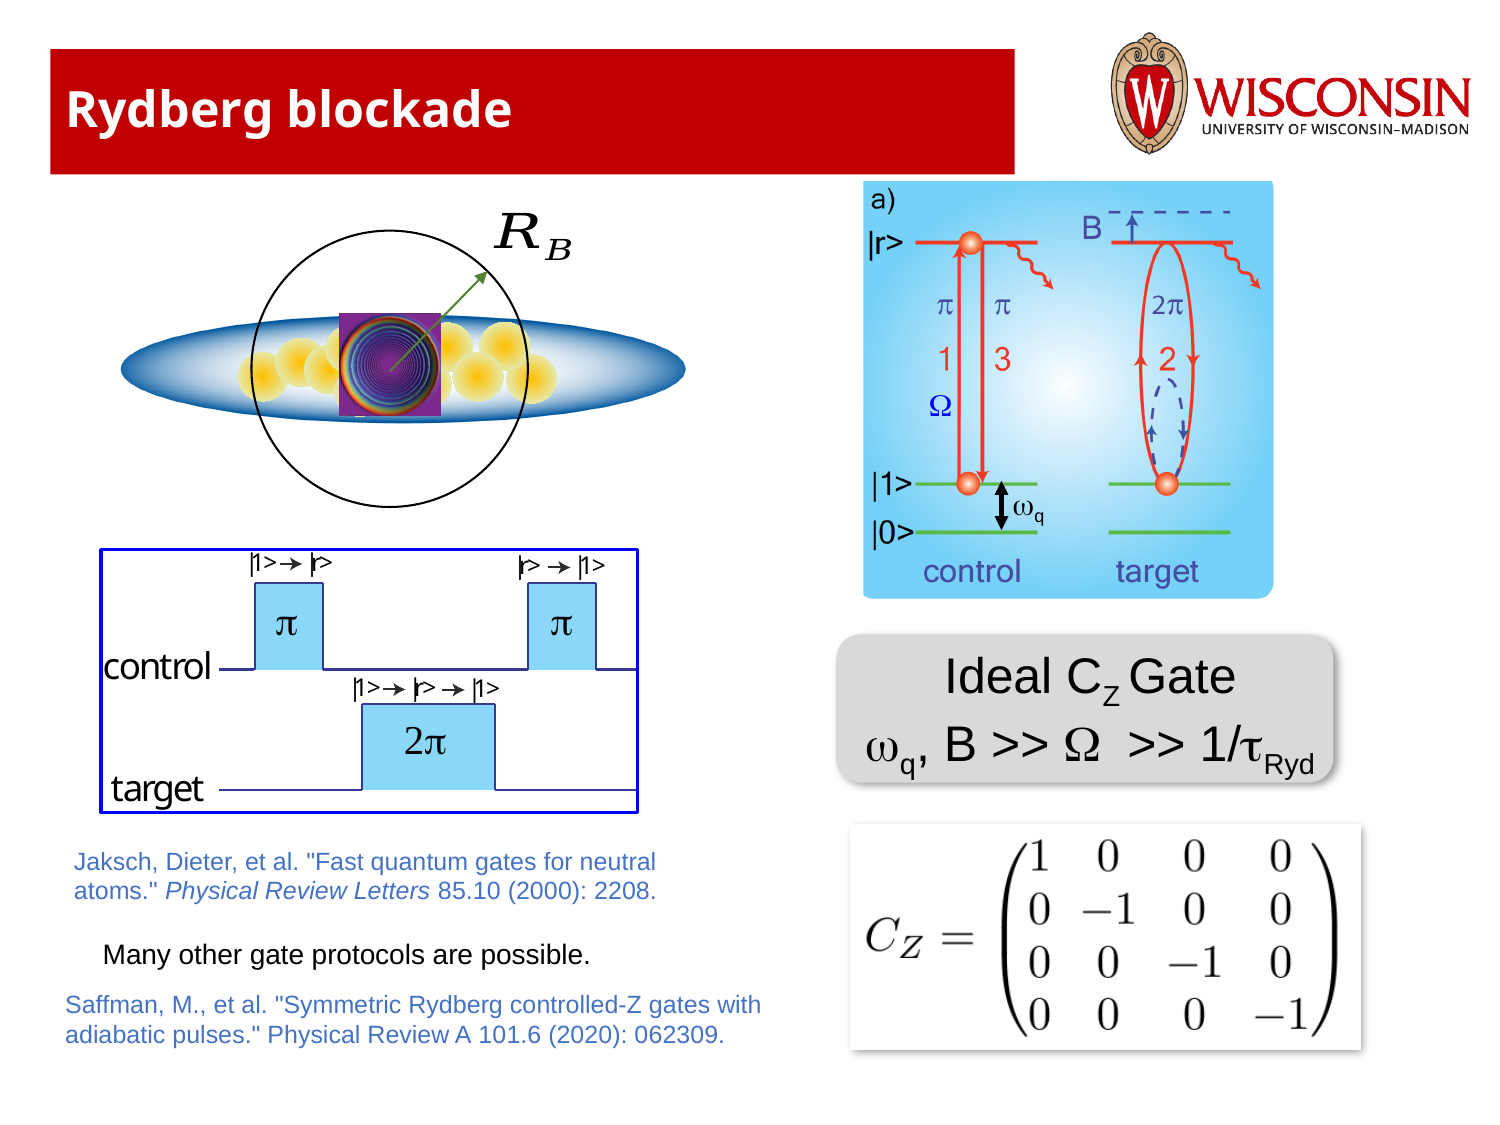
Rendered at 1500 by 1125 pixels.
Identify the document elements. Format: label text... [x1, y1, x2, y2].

text_box Many other gate protocols are possible. [87, 928, 614, 978]
picture [850, 824, 1361, 1050]
picture [545, 306, 703, 433]
text_box Jaksch, Dieter, et al. "Fast quantum gates for neutral atoms." Physical Review Letters 85.10 (2000): 2208. [59, 837, 723, 913]
picture [254, 308, 268, 353]
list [1110, 32, 1471, 155]
picture [102, 551, 636, 811]
picture [863, 180, 1275, 604]
text_box Saffman, M., et al. "Symmetric Rydberg controlled-Z gates with adiabatic pulses." Physical Review A 101.6 (2020): 062309. [50, 981, 819, 1056]
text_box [268, 72, 545, 551]
text_box Rydberg blockade [50, 49, 1015, 175]
picture [257, 401, 268, 430]
picture [110, 306, 265, 433]
text_box Ideal CZ Gate wq, B >> W >> 1/tRyd [833, 636, 1347, 826]
